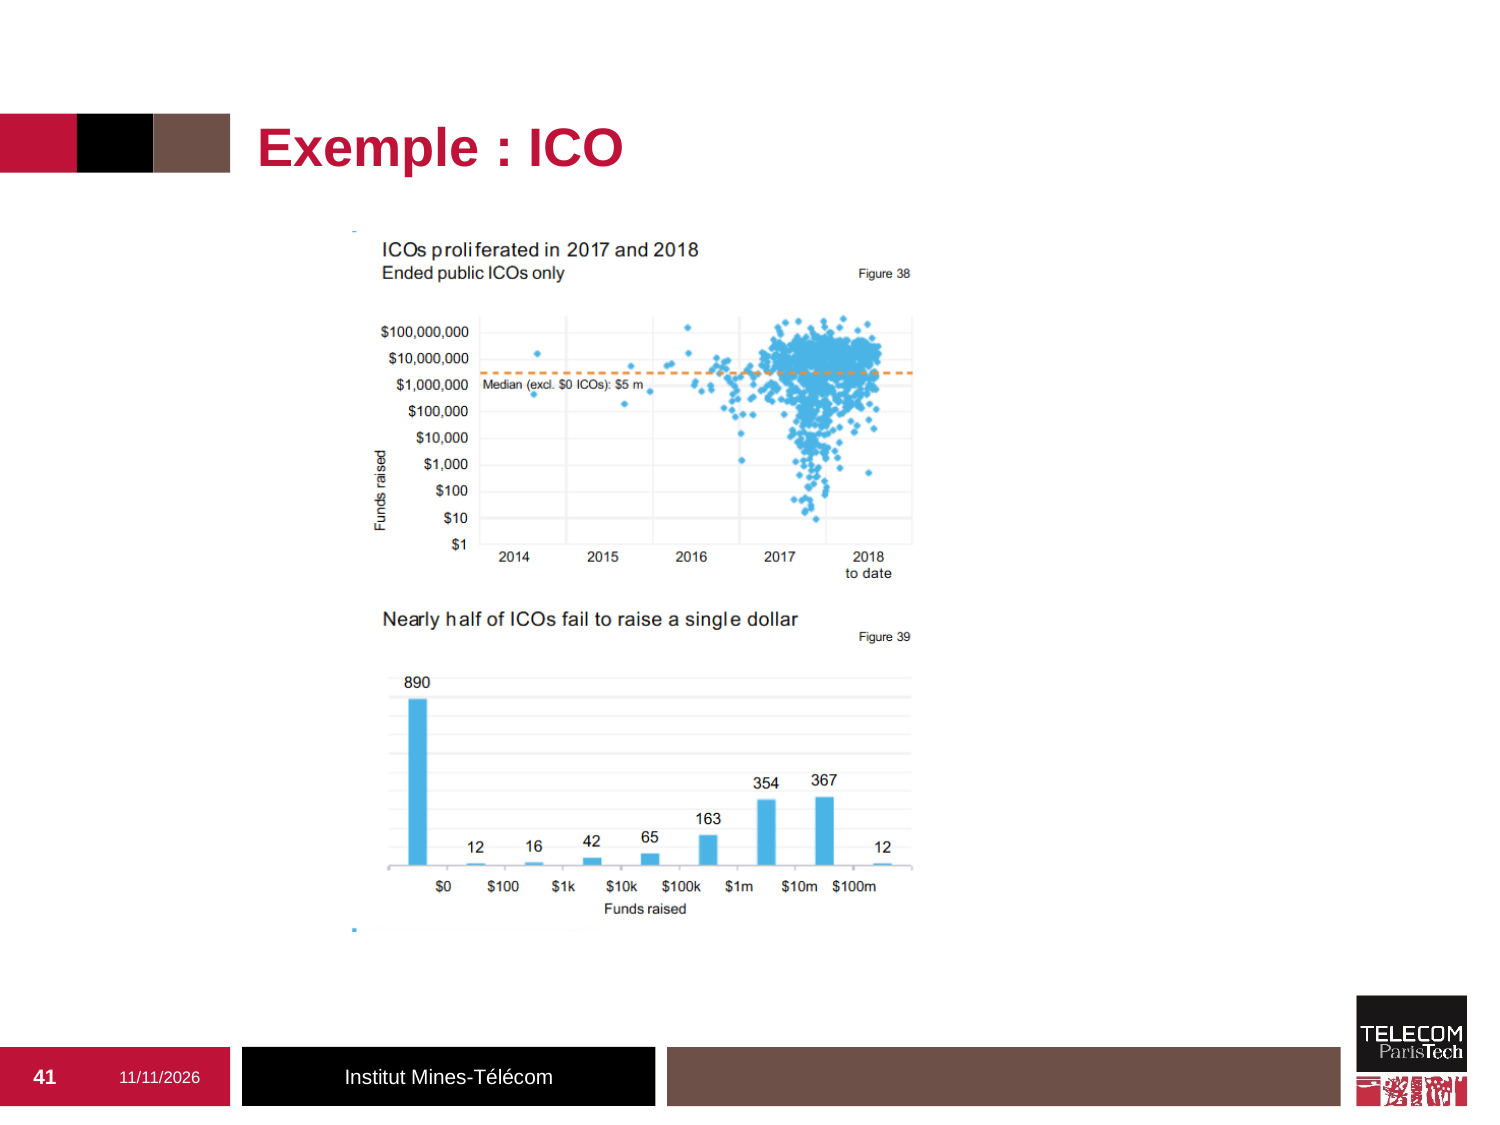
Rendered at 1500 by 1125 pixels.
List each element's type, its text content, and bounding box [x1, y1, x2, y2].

title Exemple : ICO [242, 0, 1425, 185]
picture [1352, 991, 1471, 1110]
text_box 41 [1, 1046, 89, 1106]
picture [348, 231, 947, 932]
text_box 27/09/2019 [89, 1046, 232, 1106]
text_box [667, 1046, 1341, 1106]
